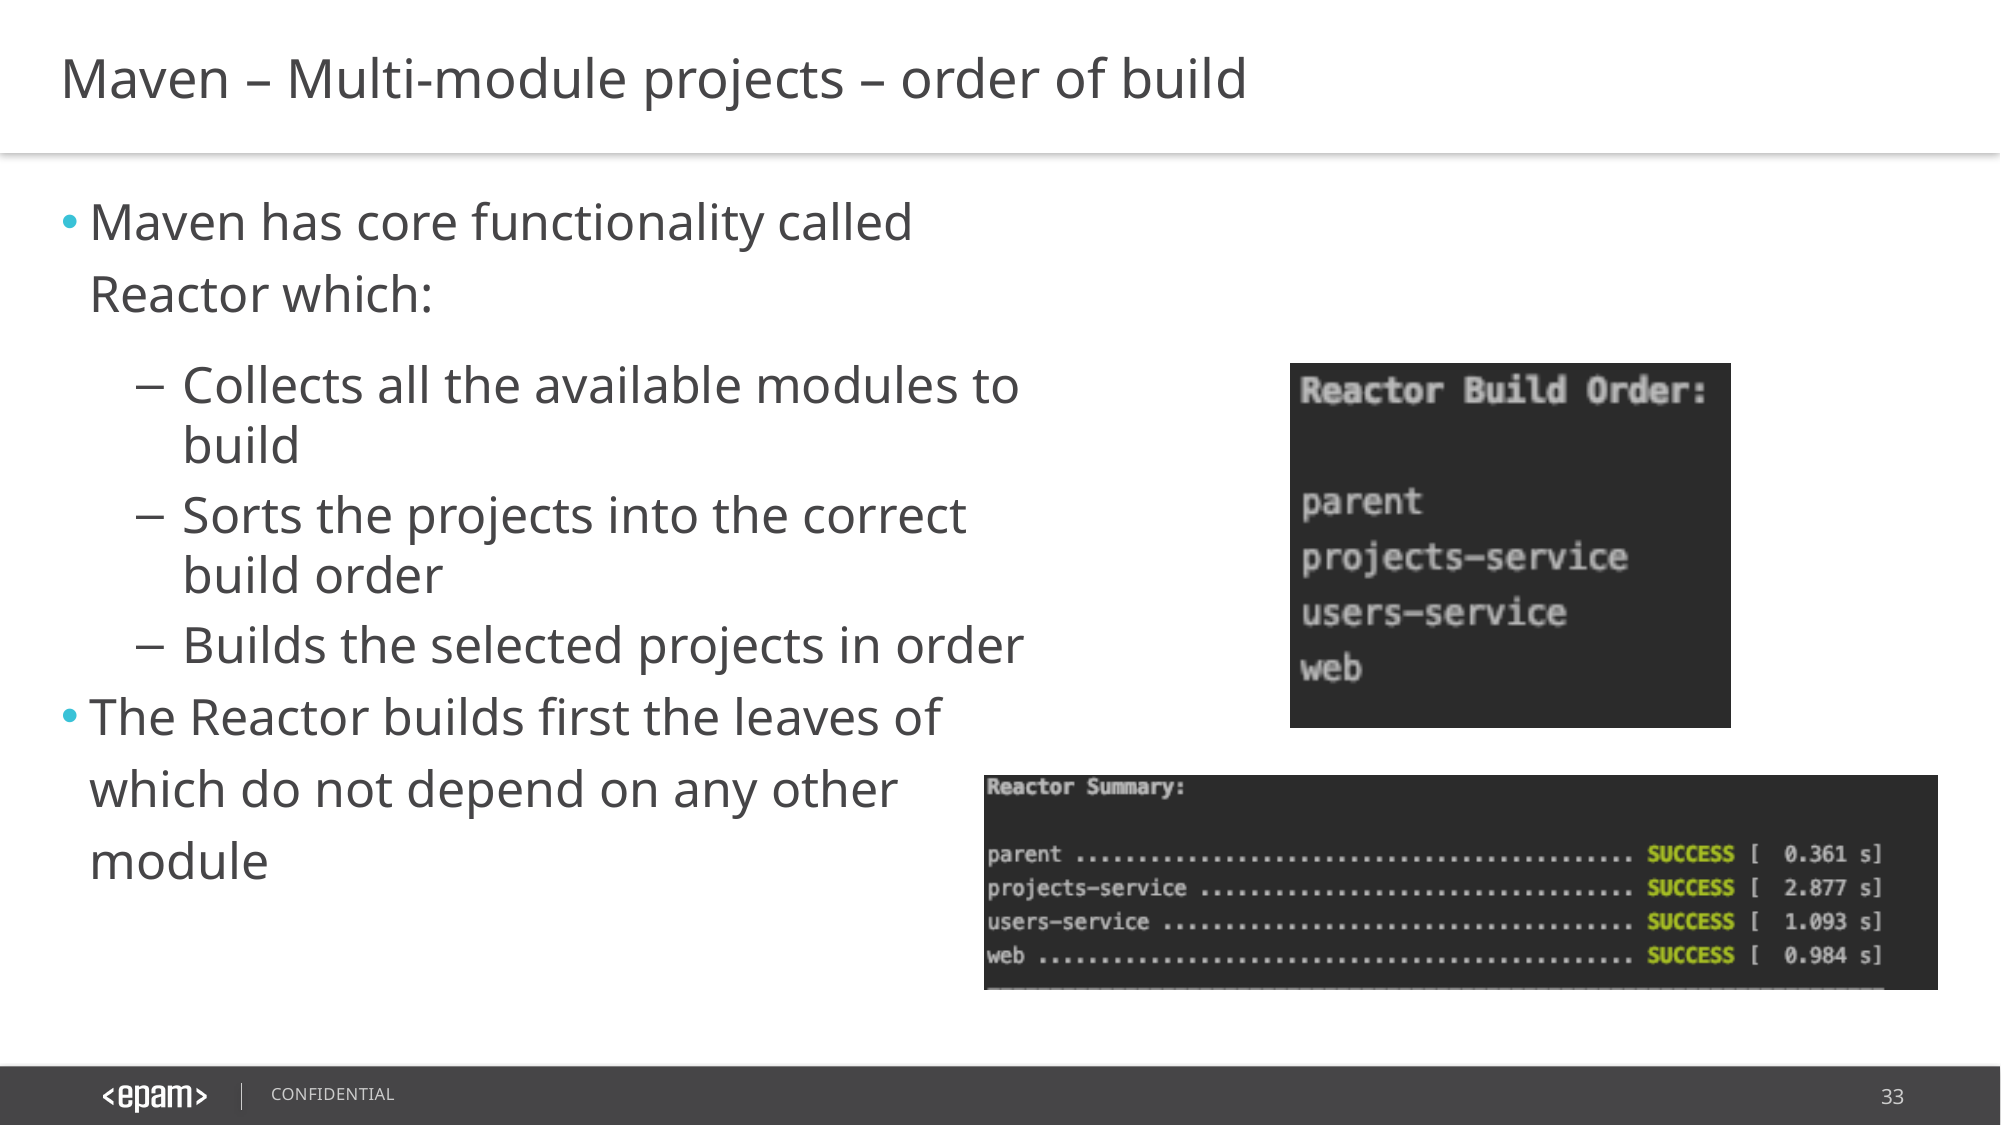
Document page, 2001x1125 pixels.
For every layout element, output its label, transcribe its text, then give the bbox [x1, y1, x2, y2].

picture [984, 775, 1938, 990]
picture [1289, 362, 1731, 728]
list Maven has core functionality called Reactor which: Collects all the available modules to build Sorts the projects into the correct build order Builds the selected projects in order The Reactor builds first the leaves of which do not depend on any other module [46, 171, 1084, 865]
list Maven – Multi-module projects – order of build [0, 0, 2000, 153]
picture [102, 1085, 207, 1113]
